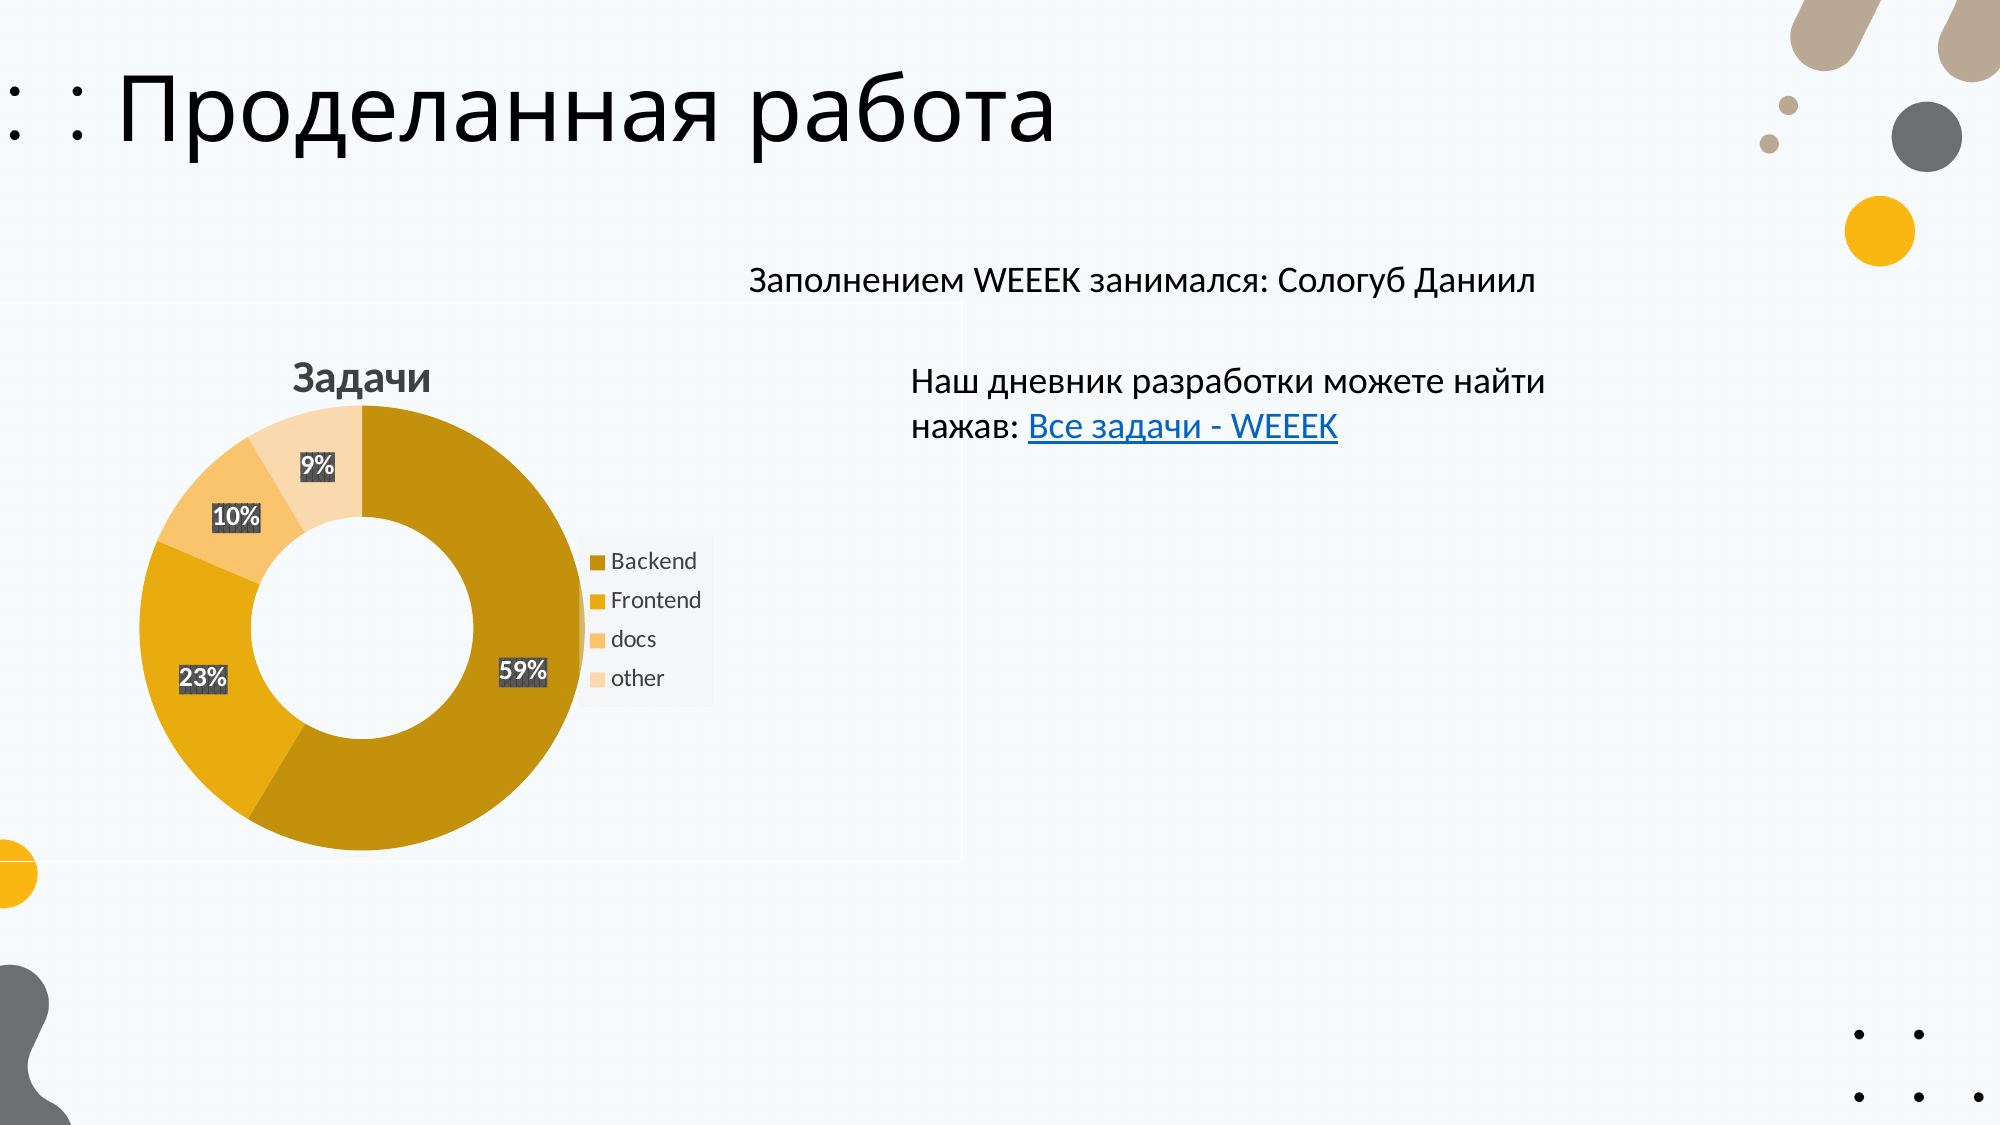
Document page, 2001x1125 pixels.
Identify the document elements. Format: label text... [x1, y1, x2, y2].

text_box Наш дневник разработки можете найти нажав: Все задачи - WEEEK [963, 348, 1563, 454]
title Проделанная работа [100, 47, 1826, 176]
text_box Заполнением WEEEK занимался: Сологуб Даниил [733, 247, 1581, 307]
chart [0, 301, 963, 863]
picture [0, 0, 2000, 1125]
